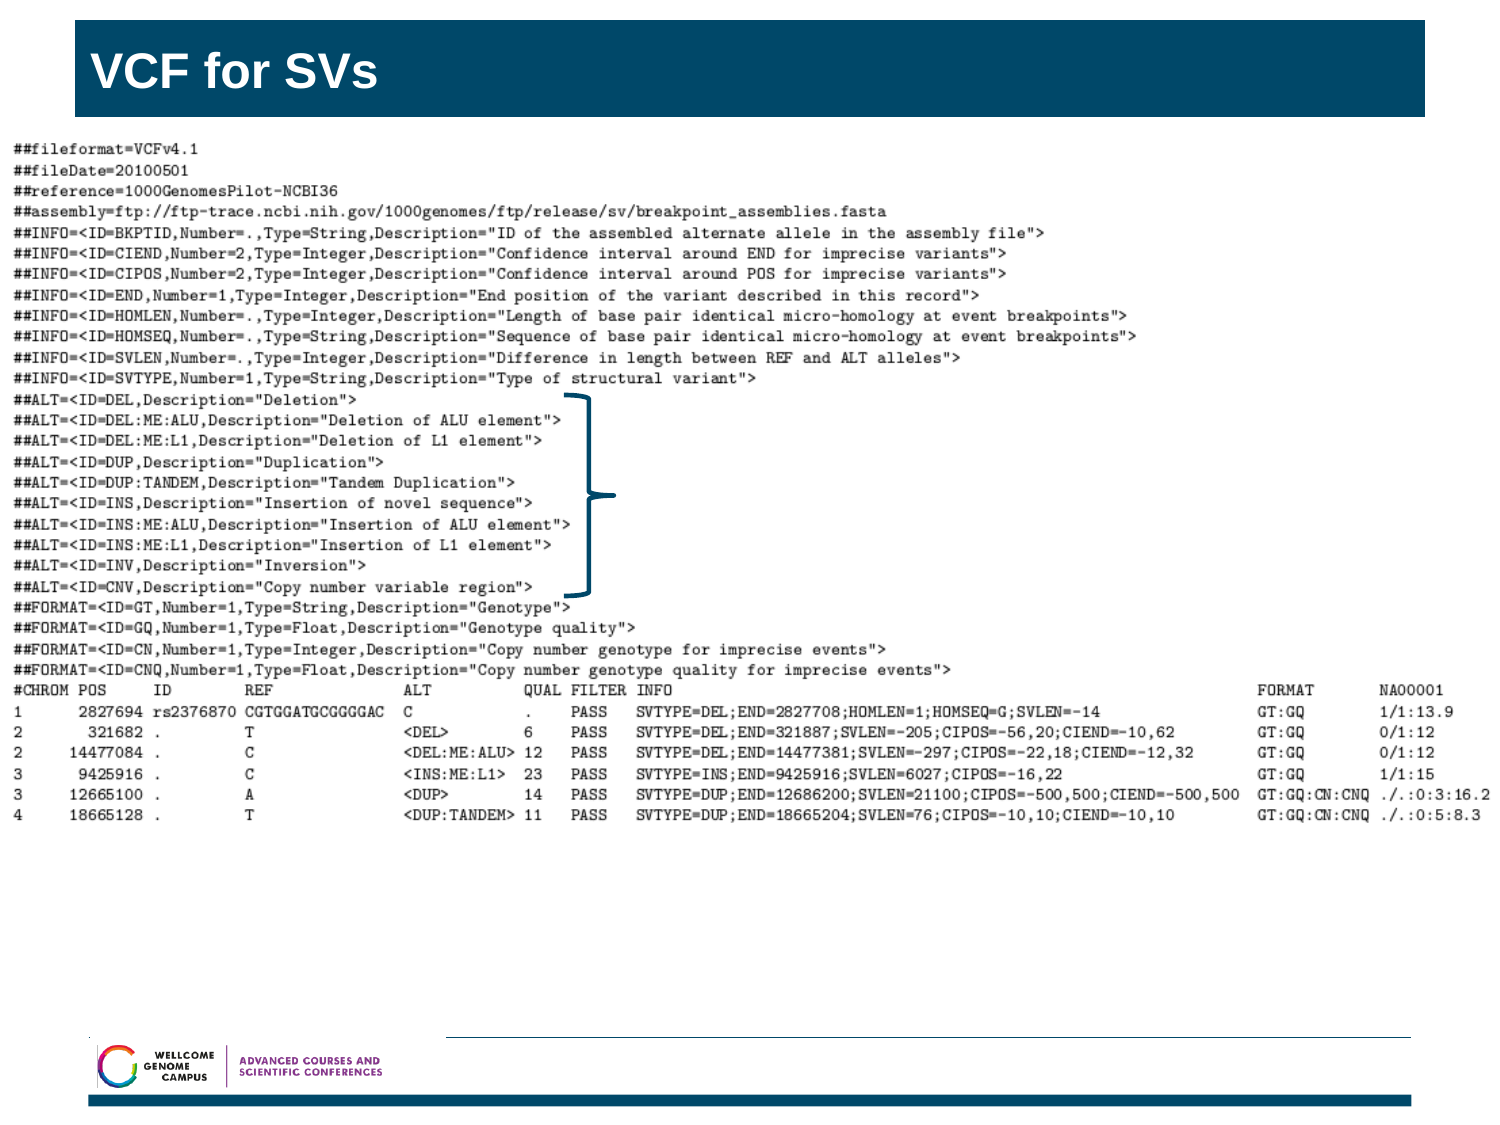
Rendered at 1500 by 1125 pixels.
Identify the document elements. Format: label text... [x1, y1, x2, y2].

picture [90, 1037, 446, 1092]
picture [0, 123, 1500, 827]
title VCF for SVs [75, 20, 1425, 117]
